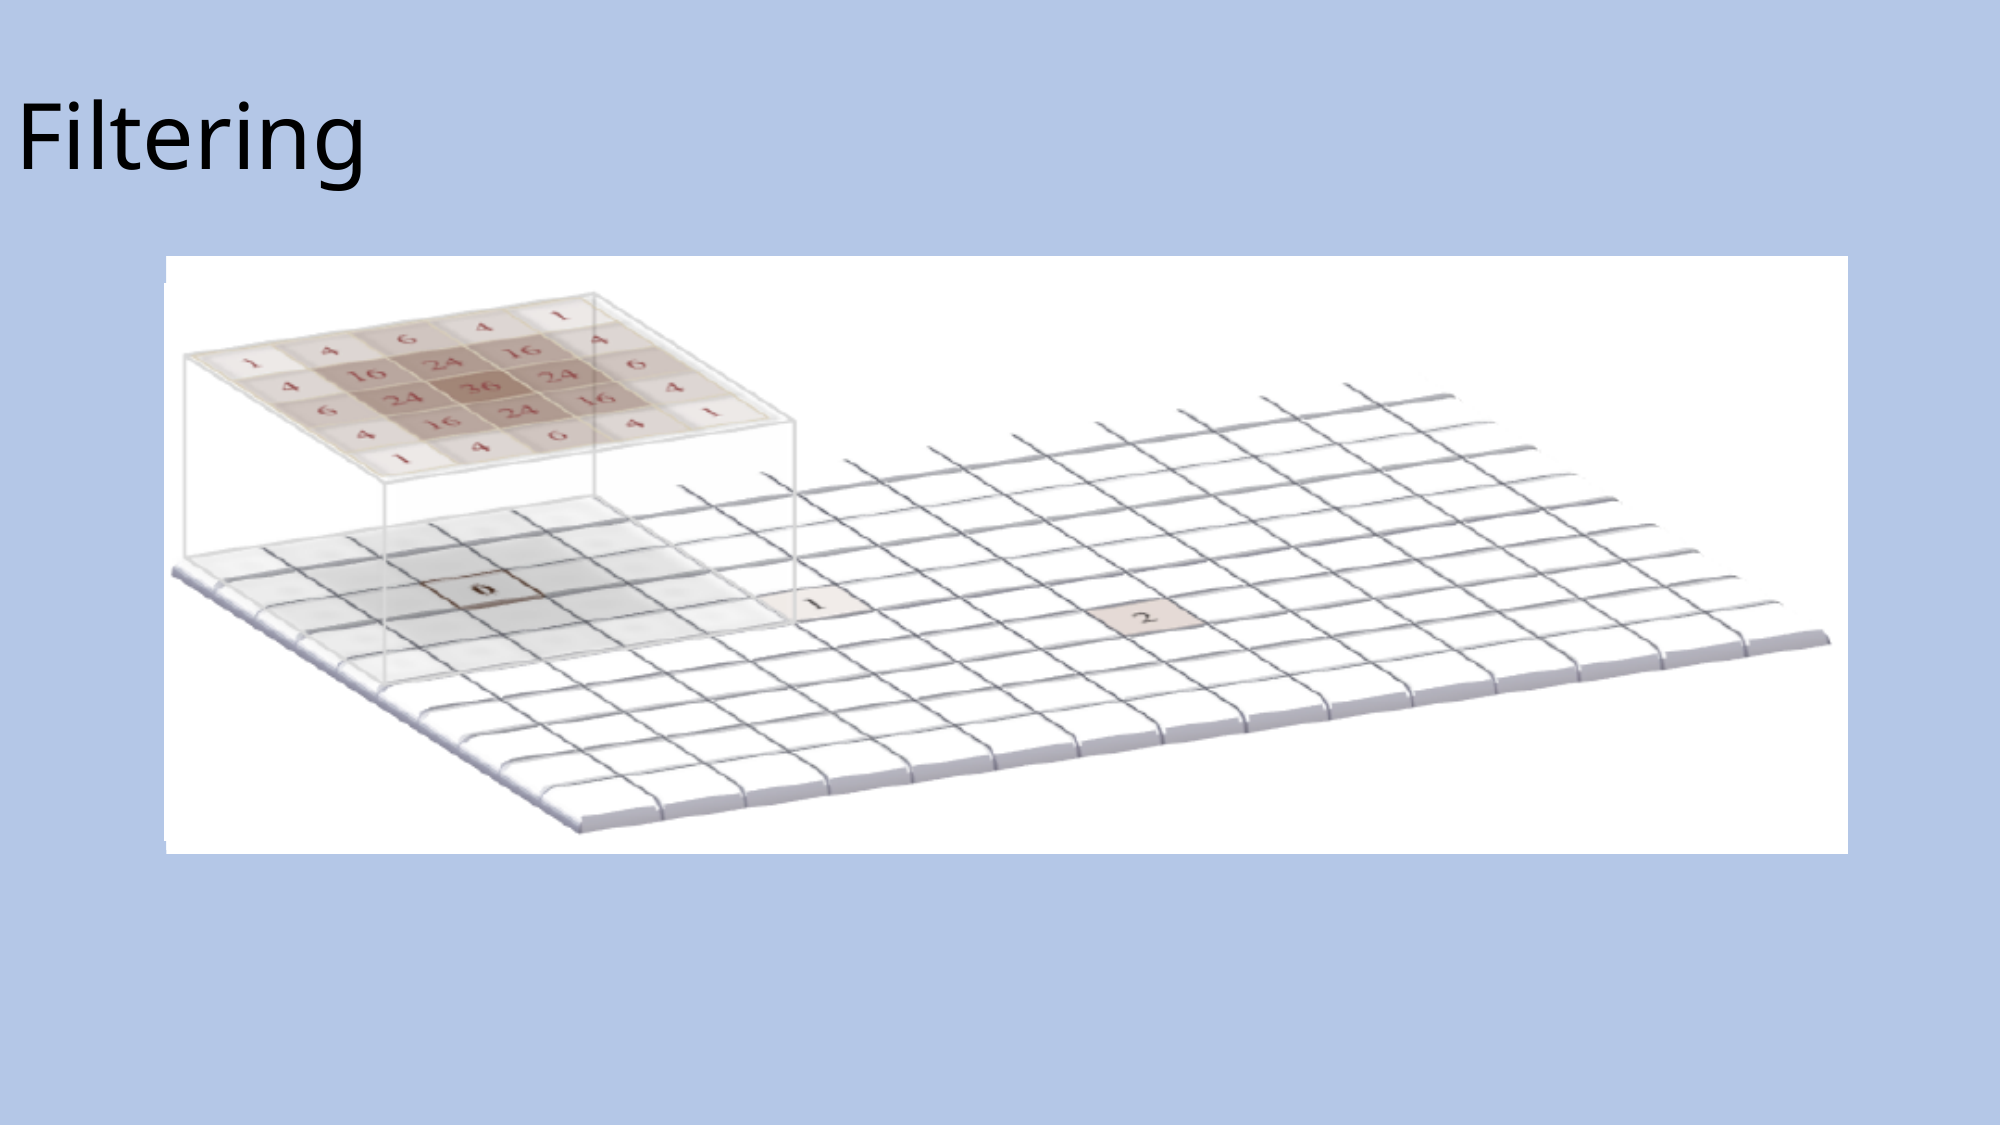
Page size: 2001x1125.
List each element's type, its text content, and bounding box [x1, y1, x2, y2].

title Filtering [0, 30, 663, 249]
text_box [165, 255, 1849, 855]
picture [164, 283, 1836, 841]
